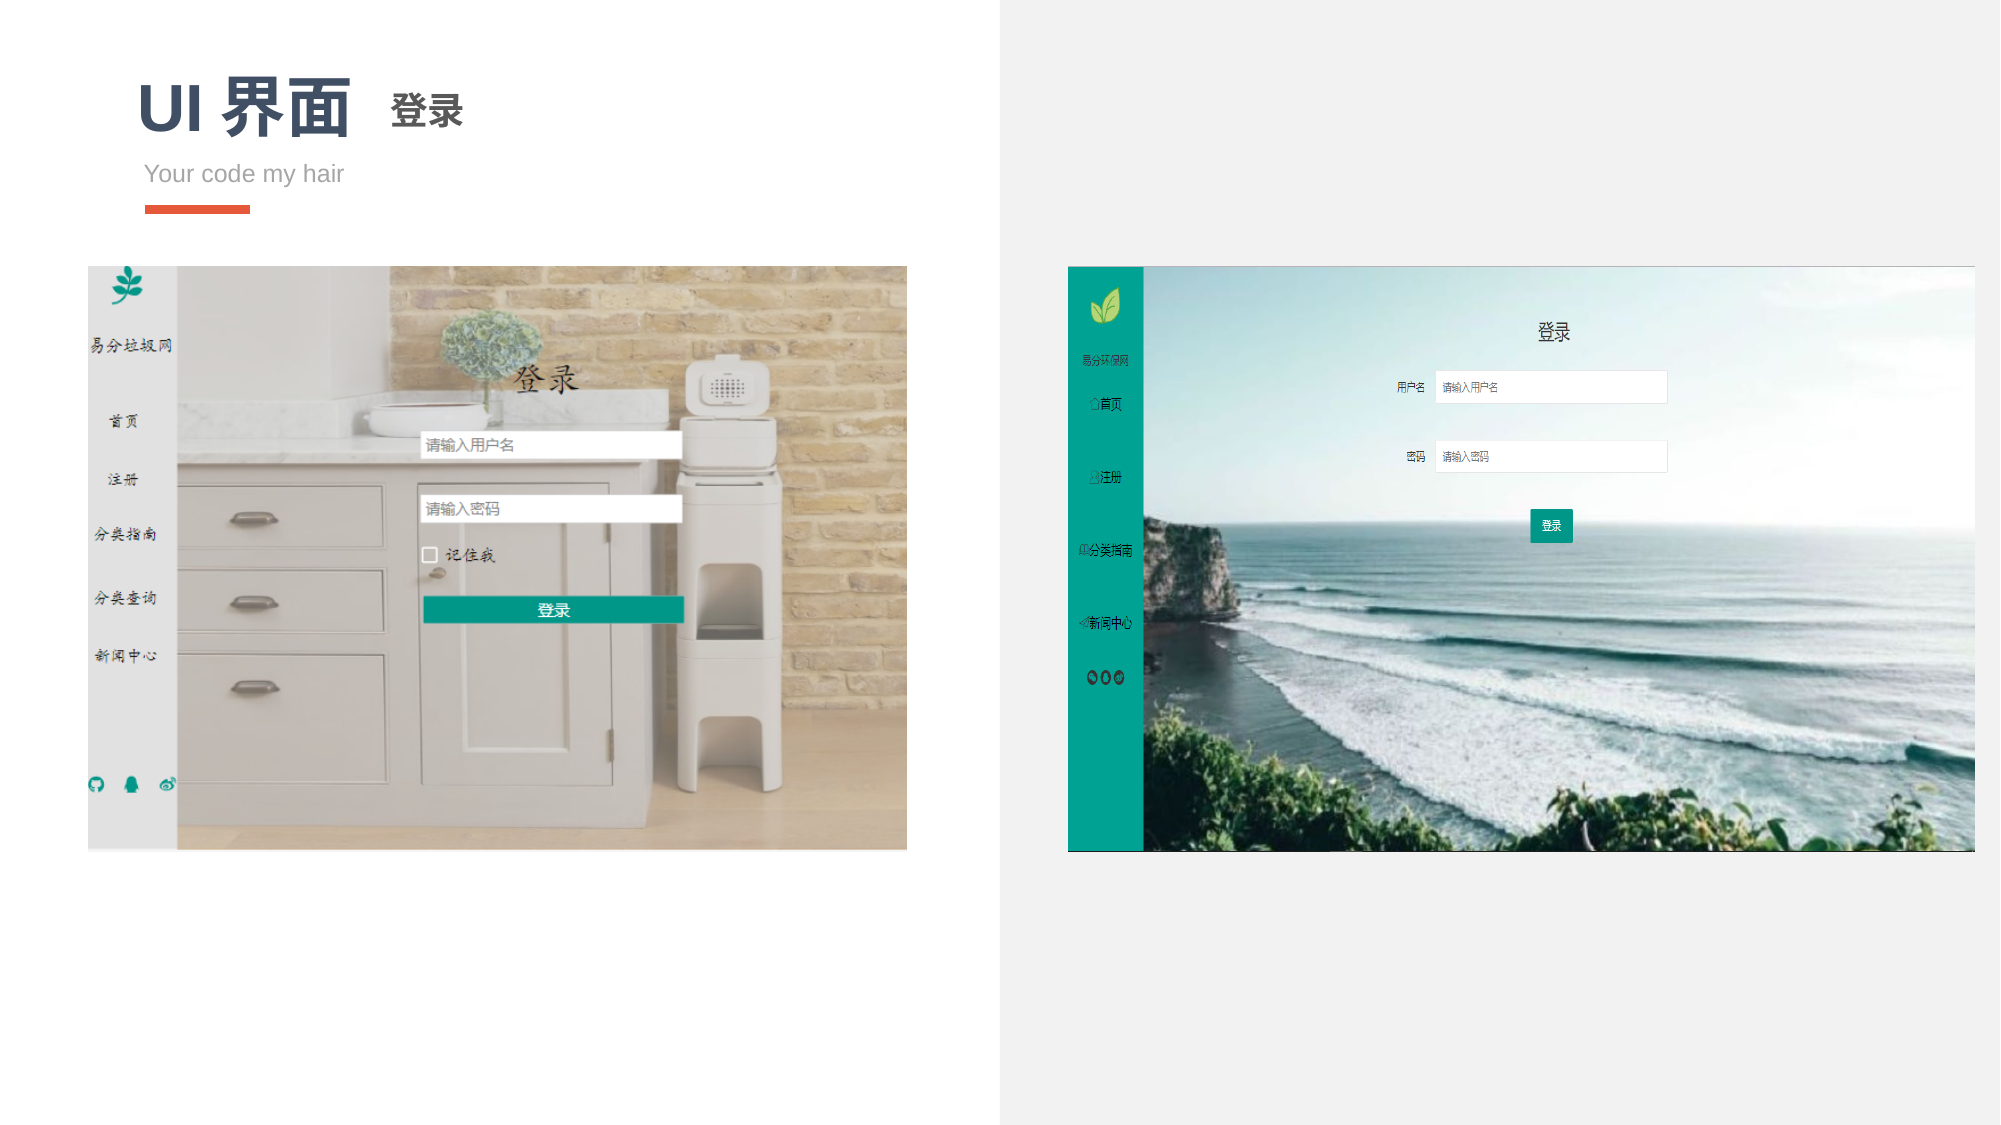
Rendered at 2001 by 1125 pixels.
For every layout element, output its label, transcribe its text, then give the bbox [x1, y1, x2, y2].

text_box [999, 0, 2000, 1125]
picture [88, 266, 907, 852]
text_box UI界面 [122, 57, 368, 152]
picture [1068, 266, 1975, 852]
text_box Your code my hair [129, 150, 923, 196]
text_box 登录 [375, 70, 744, 140]
